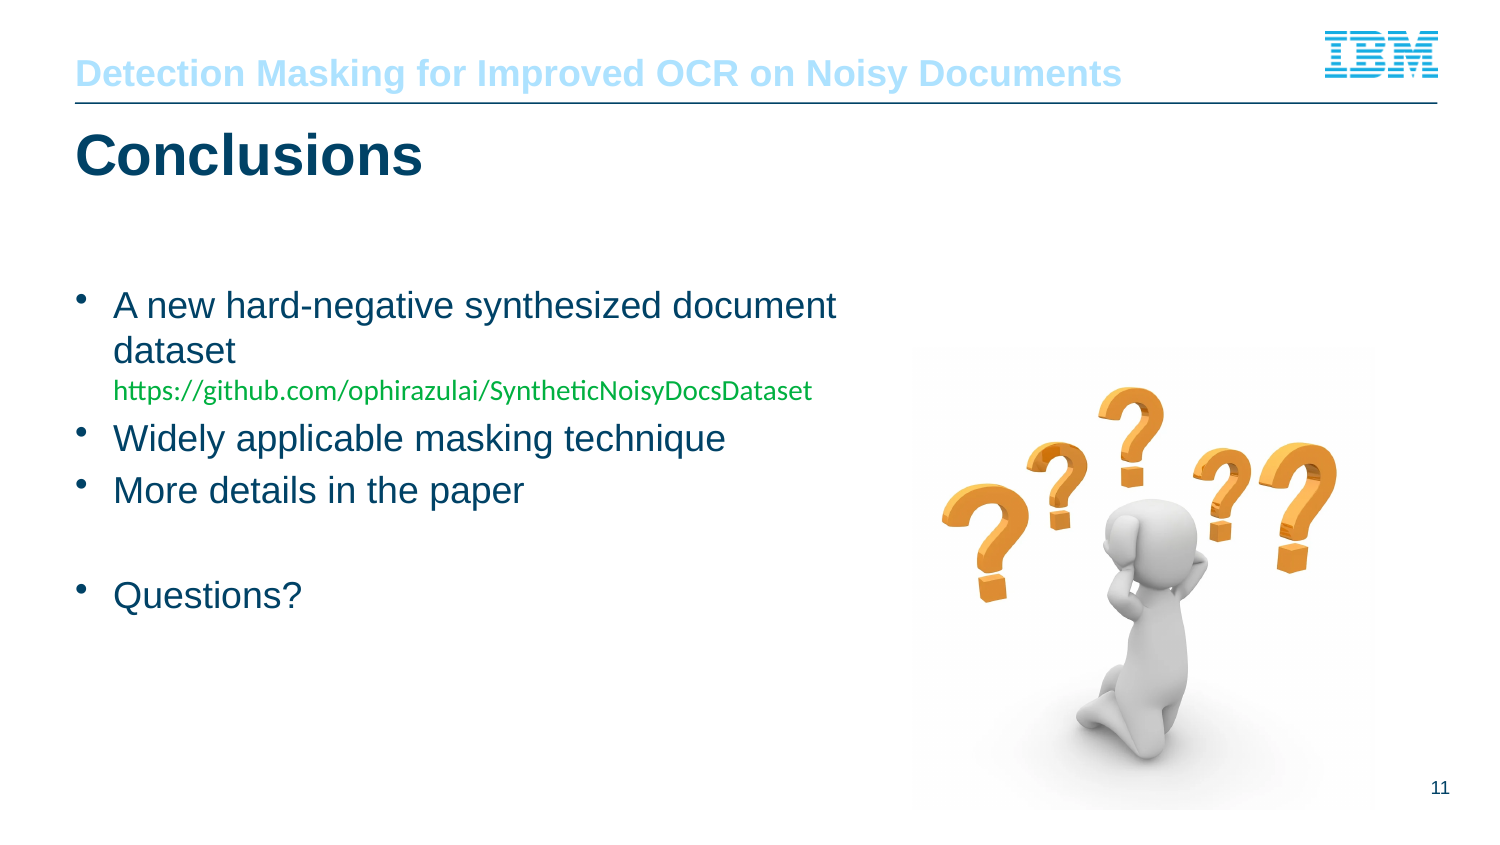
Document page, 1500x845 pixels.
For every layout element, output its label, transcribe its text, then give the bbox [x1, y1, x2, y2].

slide_number 11 [1379, 775, 1450, 804]
picture [1325, 31, 1438, 78]
title Conclusions [75, 125, 1425, 179]
text_box Detection Masking for Improved OCR on Noisy Documents [74, 44, 1425, 98]
list A new hard-negative synthesized document dataset https://github.com/ophirazulai/SyntheticNoisyDocsDataset Widely applicable masking technique More details in the paper Questions? [75, 281, 888, 755]
picture [912, 347, 1376, 811]
